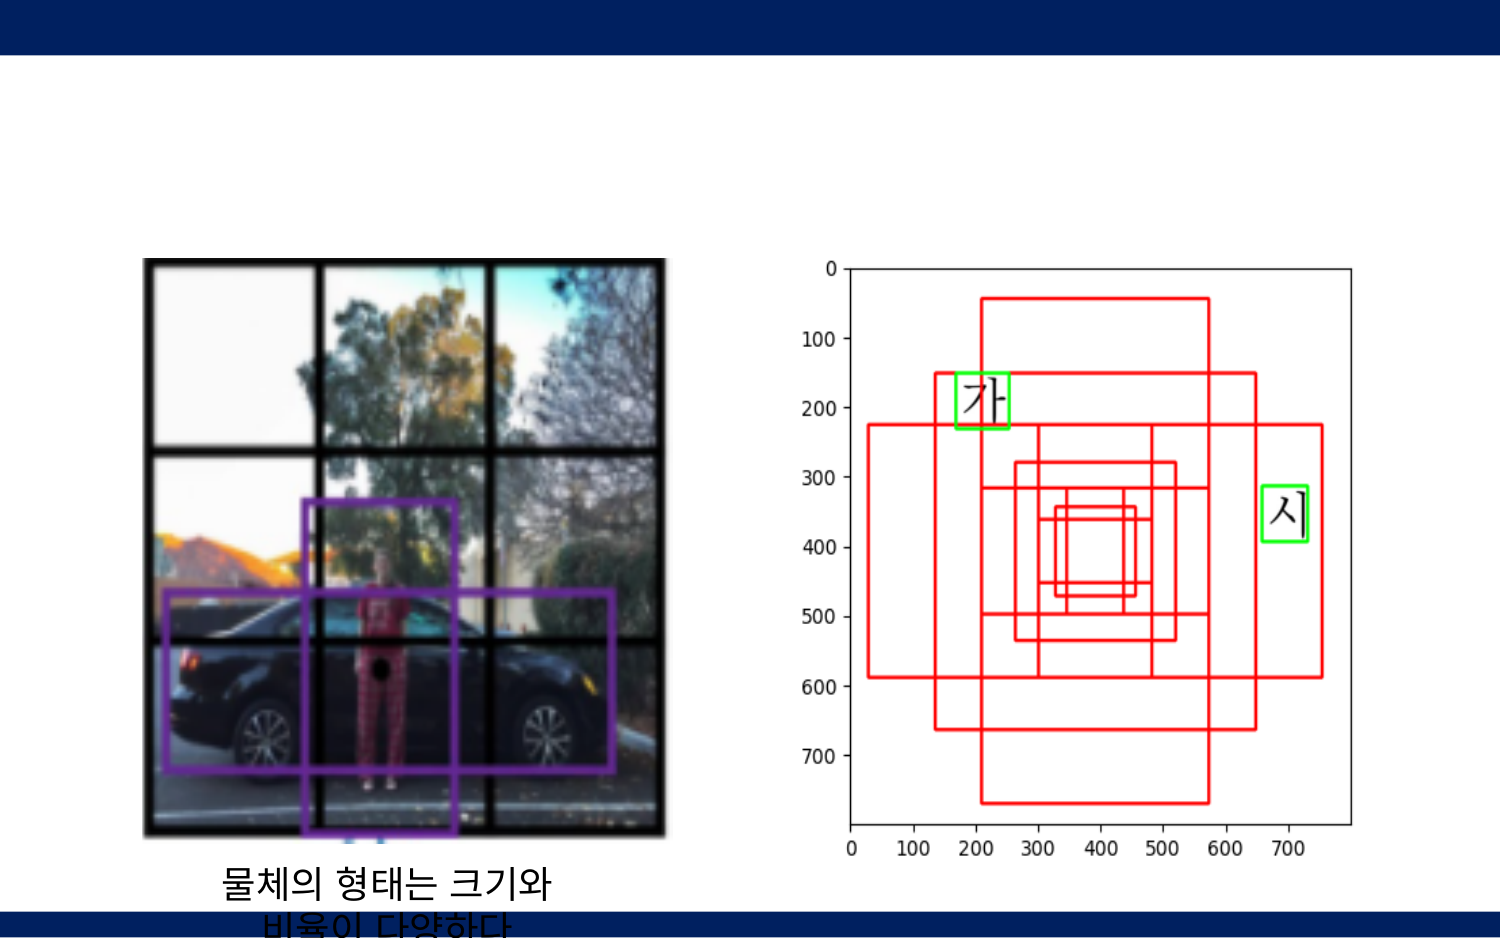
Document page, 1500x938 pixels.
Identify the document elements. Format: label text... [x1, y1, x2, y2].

picture [142, 258, 674, 844]
picture [781, 240, 1387, 880]
text_box 물체의 형태는 크기와 비율이 다양하다 [172, 852, 603, 938]
